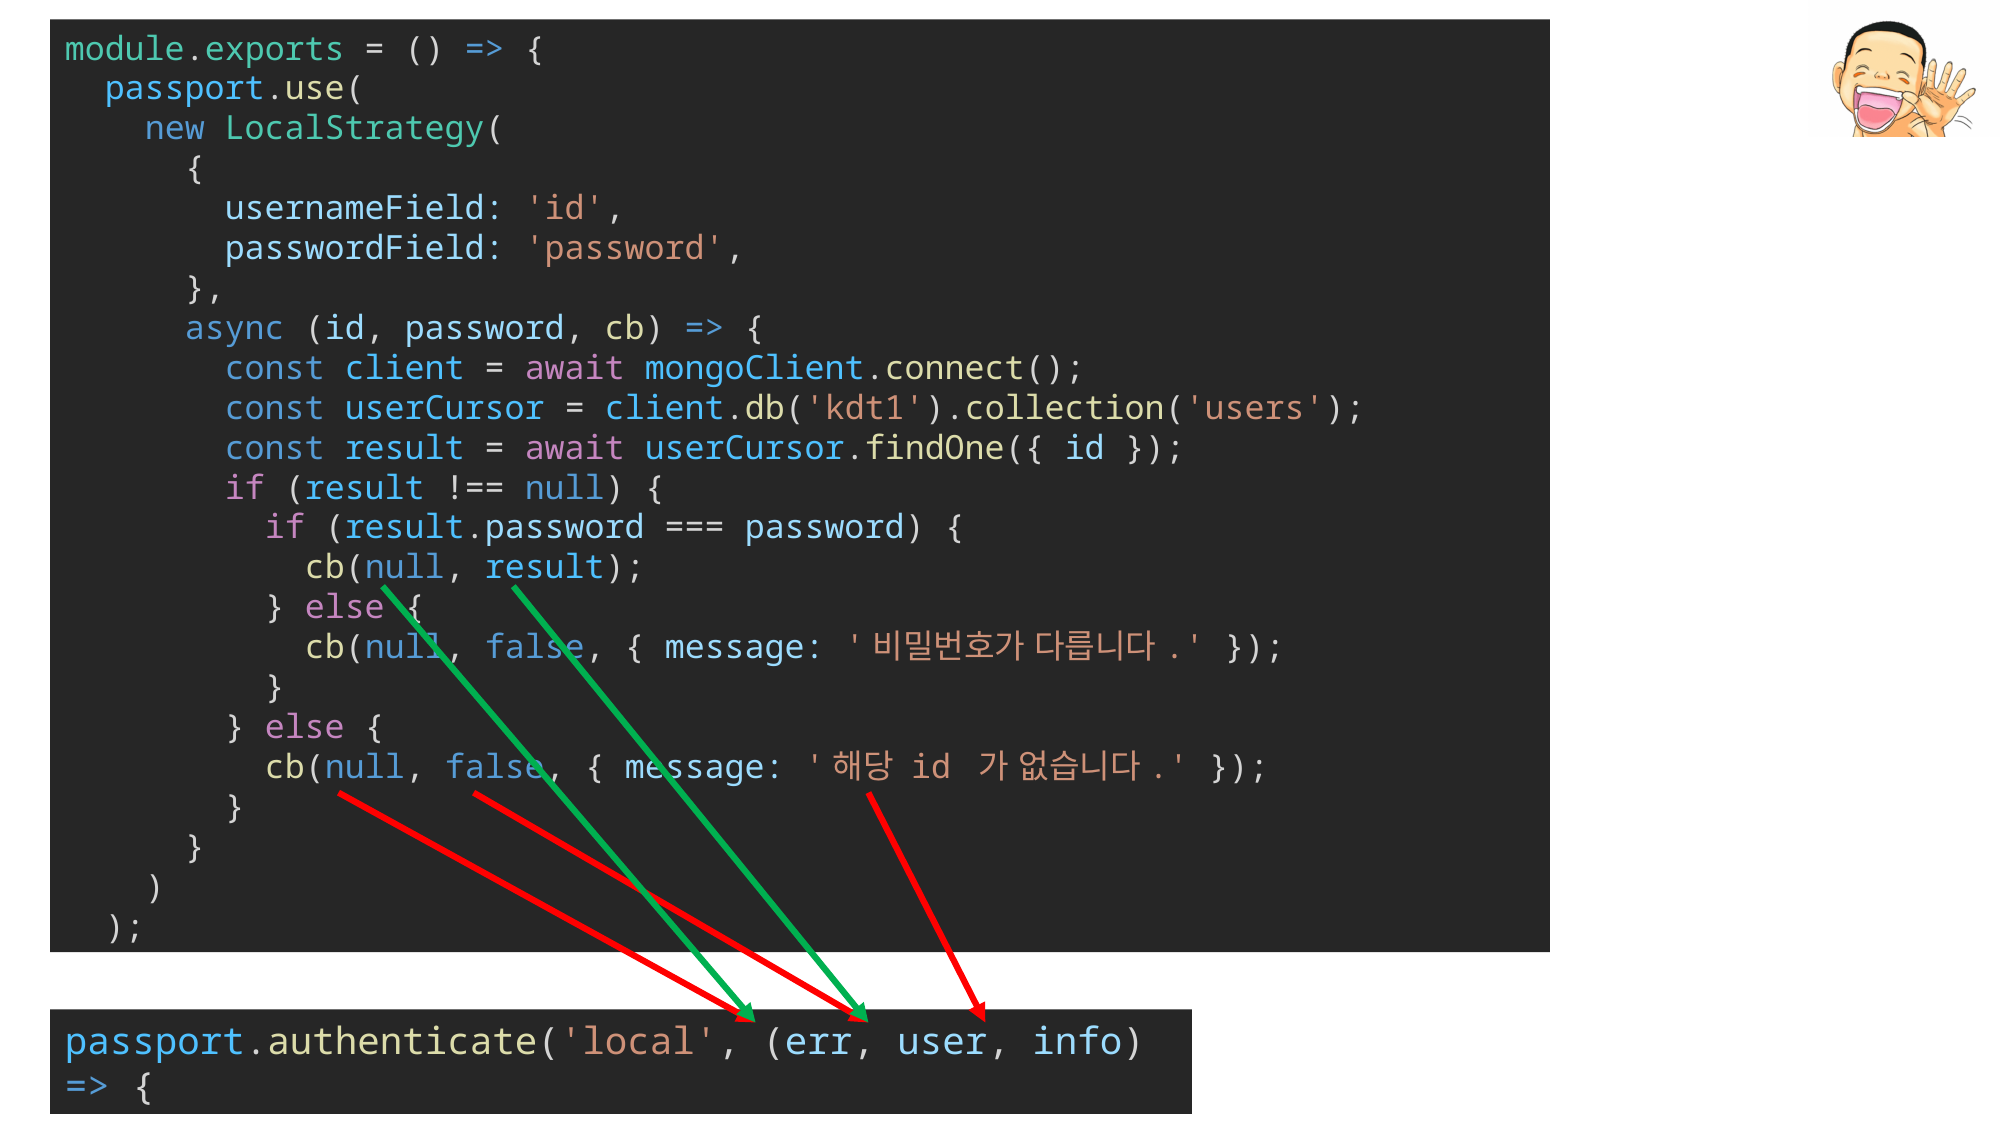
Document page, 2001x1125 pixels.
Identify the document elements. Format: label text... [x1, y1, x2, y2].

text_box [338, 792, 382, 1023]
text_box module.exports = () => { passport.use( new LocalStrategy( { usernameField: 'id', passwordField: 'password', }, async (id, password, cb) => { const client = await mongoClient.connect(); const userCursor = client.db('kdt1').collection('users'); const result = await userCursor.findOne({ id }); if (result !== null) { if (result.password === password) { cb(null, result); } else { cb(null, false, { message: '비밀번호가 다릅니다.' }); } } else { cb(null, false, { message: '해당 id 가 없습니다.' }); } } ) ); [50, 19, 1550, 953]
picture [1808, 0, 2000, 137]
text_box passport.authenticate('local', (err, user, info) => { [50, 1009, 1192, 1114]
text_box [382, 586, 513, 1023]
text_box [513, 586, 869, 1023]
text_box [869, 792, 986, 1023]
